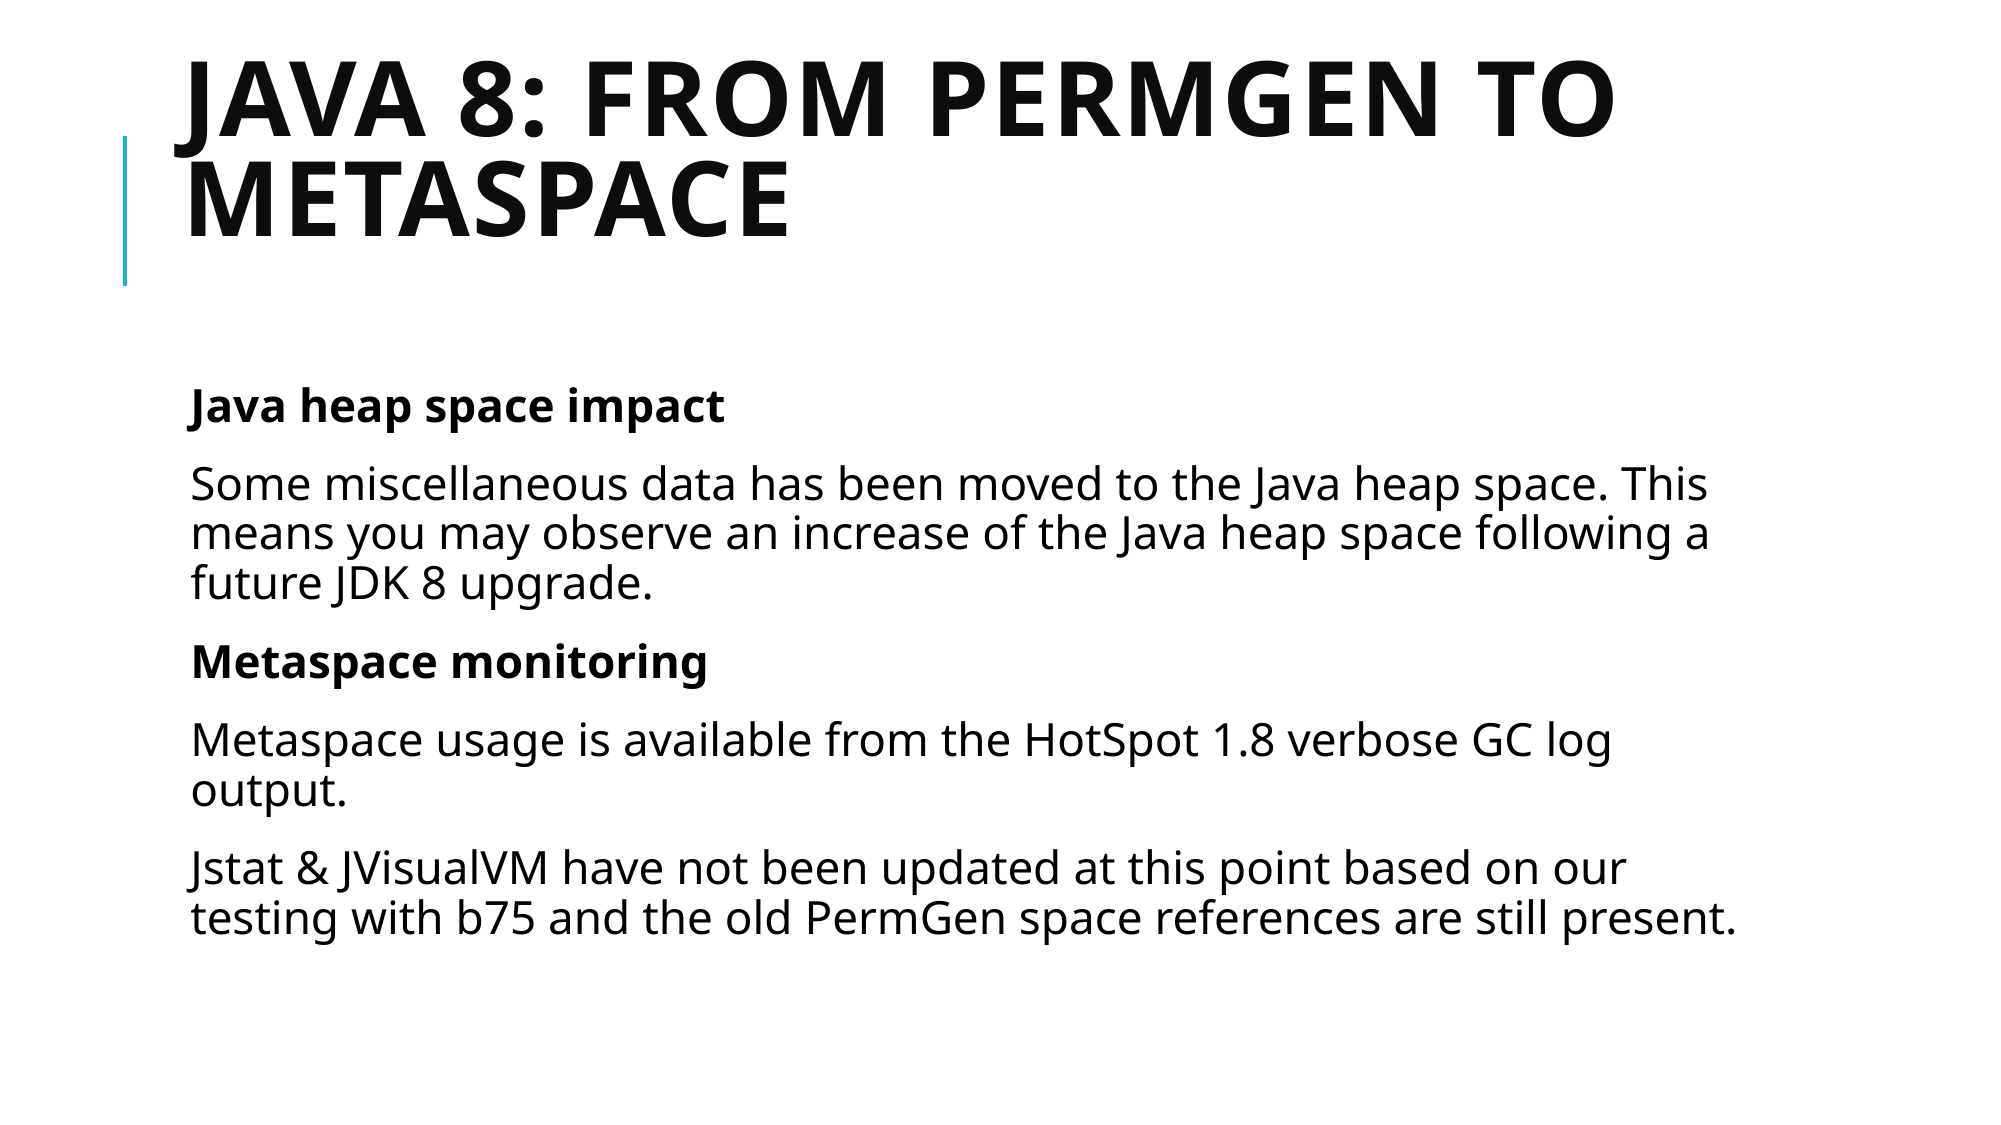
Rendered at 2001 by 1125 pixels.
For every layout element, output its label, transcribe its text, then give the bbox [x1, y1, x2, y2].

list Java heap space impact Some miscellaneous data has been moved to the Java heap space. This means you may observe an increase of the Java heap space following a future JDK 8 upgrade. Metaspace monitoring Metaspace usage is available from the HotSpot 1.8 verbose GC log output. Jstat & JVisualVM have not been updated at this point based on our testing with b75 and the old PermGen space references are still present. [168, 375, 1763, 1035]
title Java 8: From PermGen to Metaspace [168, 96, 1763, 342]
